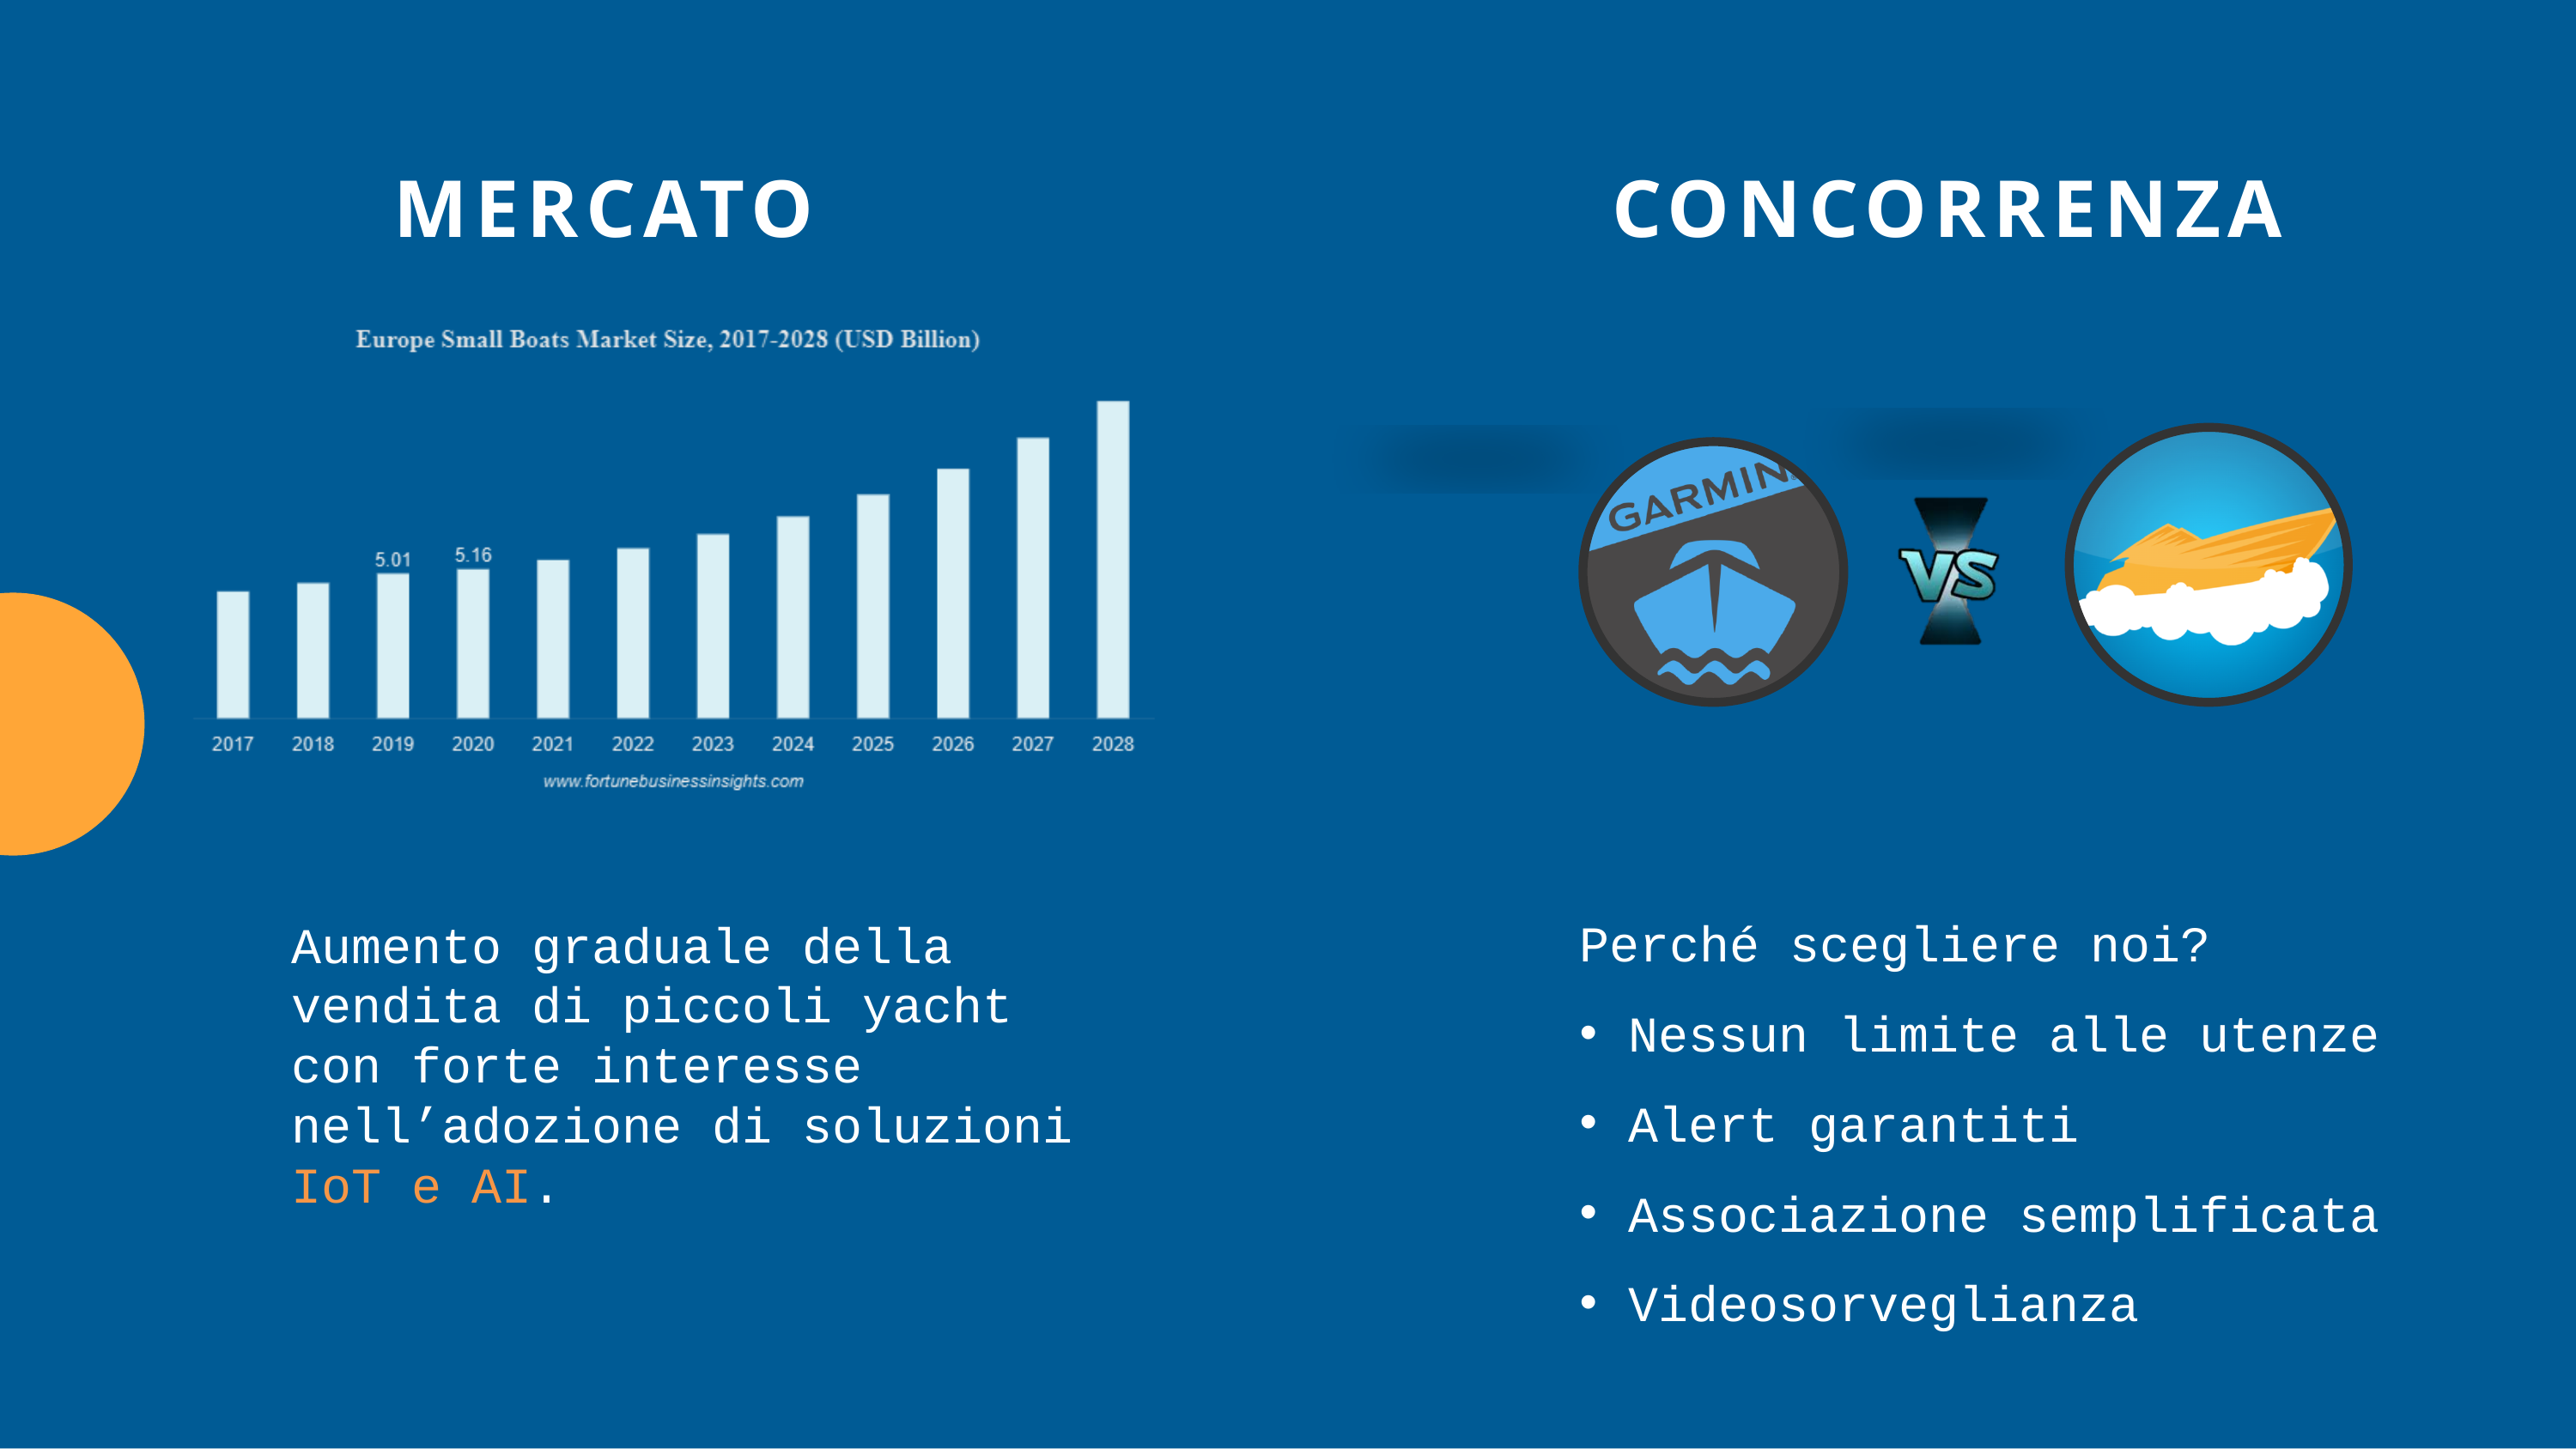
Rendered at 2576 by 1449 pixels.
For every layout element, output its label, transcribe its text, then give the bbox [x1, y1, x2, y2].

picture [1583, 427, 2348, 703]
picture [178, 310, 1158, 800]
text_box [0, 592, 145, 856]
text_box Aumento graduale della vendita di piccoli yacht con forte interesse nell’adozione di soluzioni IoT e AI. [278, 906, 1138, 1220]
text_box Perché scegliere noi? Nessun limite alle utenze Alert garantiti Associazione semplificata Videosorveglianza [1566, 905, 2458, 1339]
text_box CONCORRENZA [1610, 116, 2318, 254]
title MERCATO [392, 116, 851, 308]
